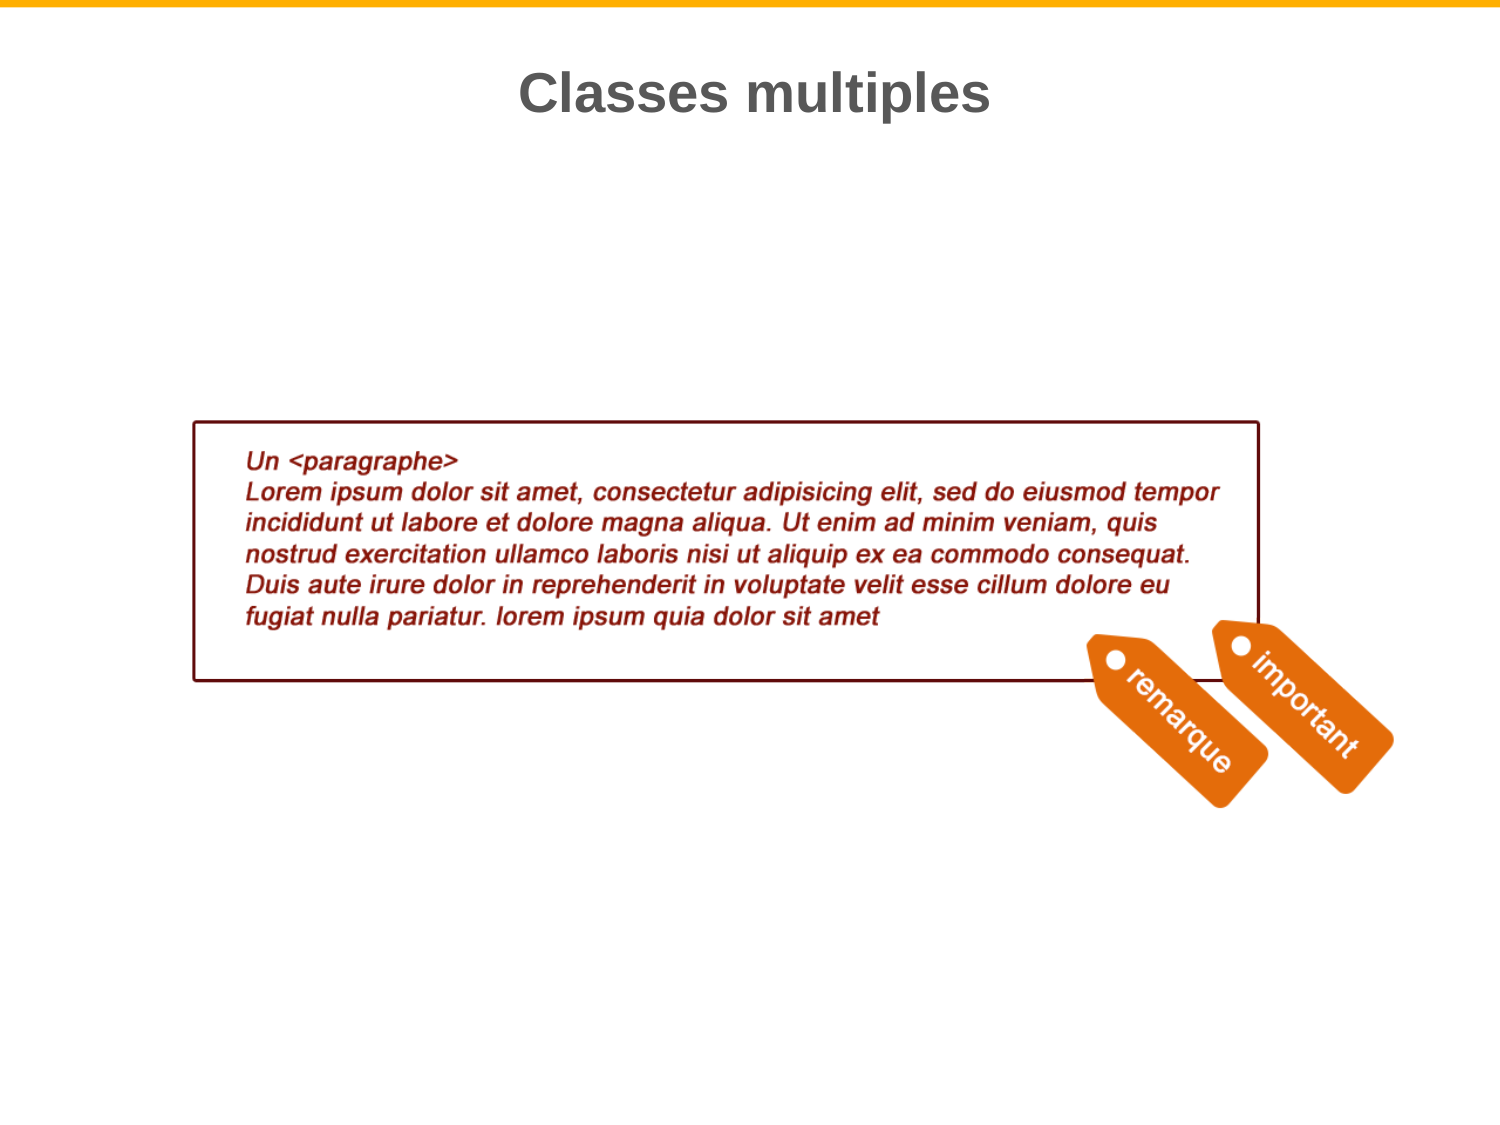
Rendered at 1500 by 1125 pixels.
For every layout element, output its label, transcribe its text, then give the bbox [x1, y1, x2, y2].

picture [0, 364, 1470, 1103]
text_box [0, 0, 512, 8]
text_box [996, 0, 1500, 8]
title Classes multiples [512, 0, 996, 184]
